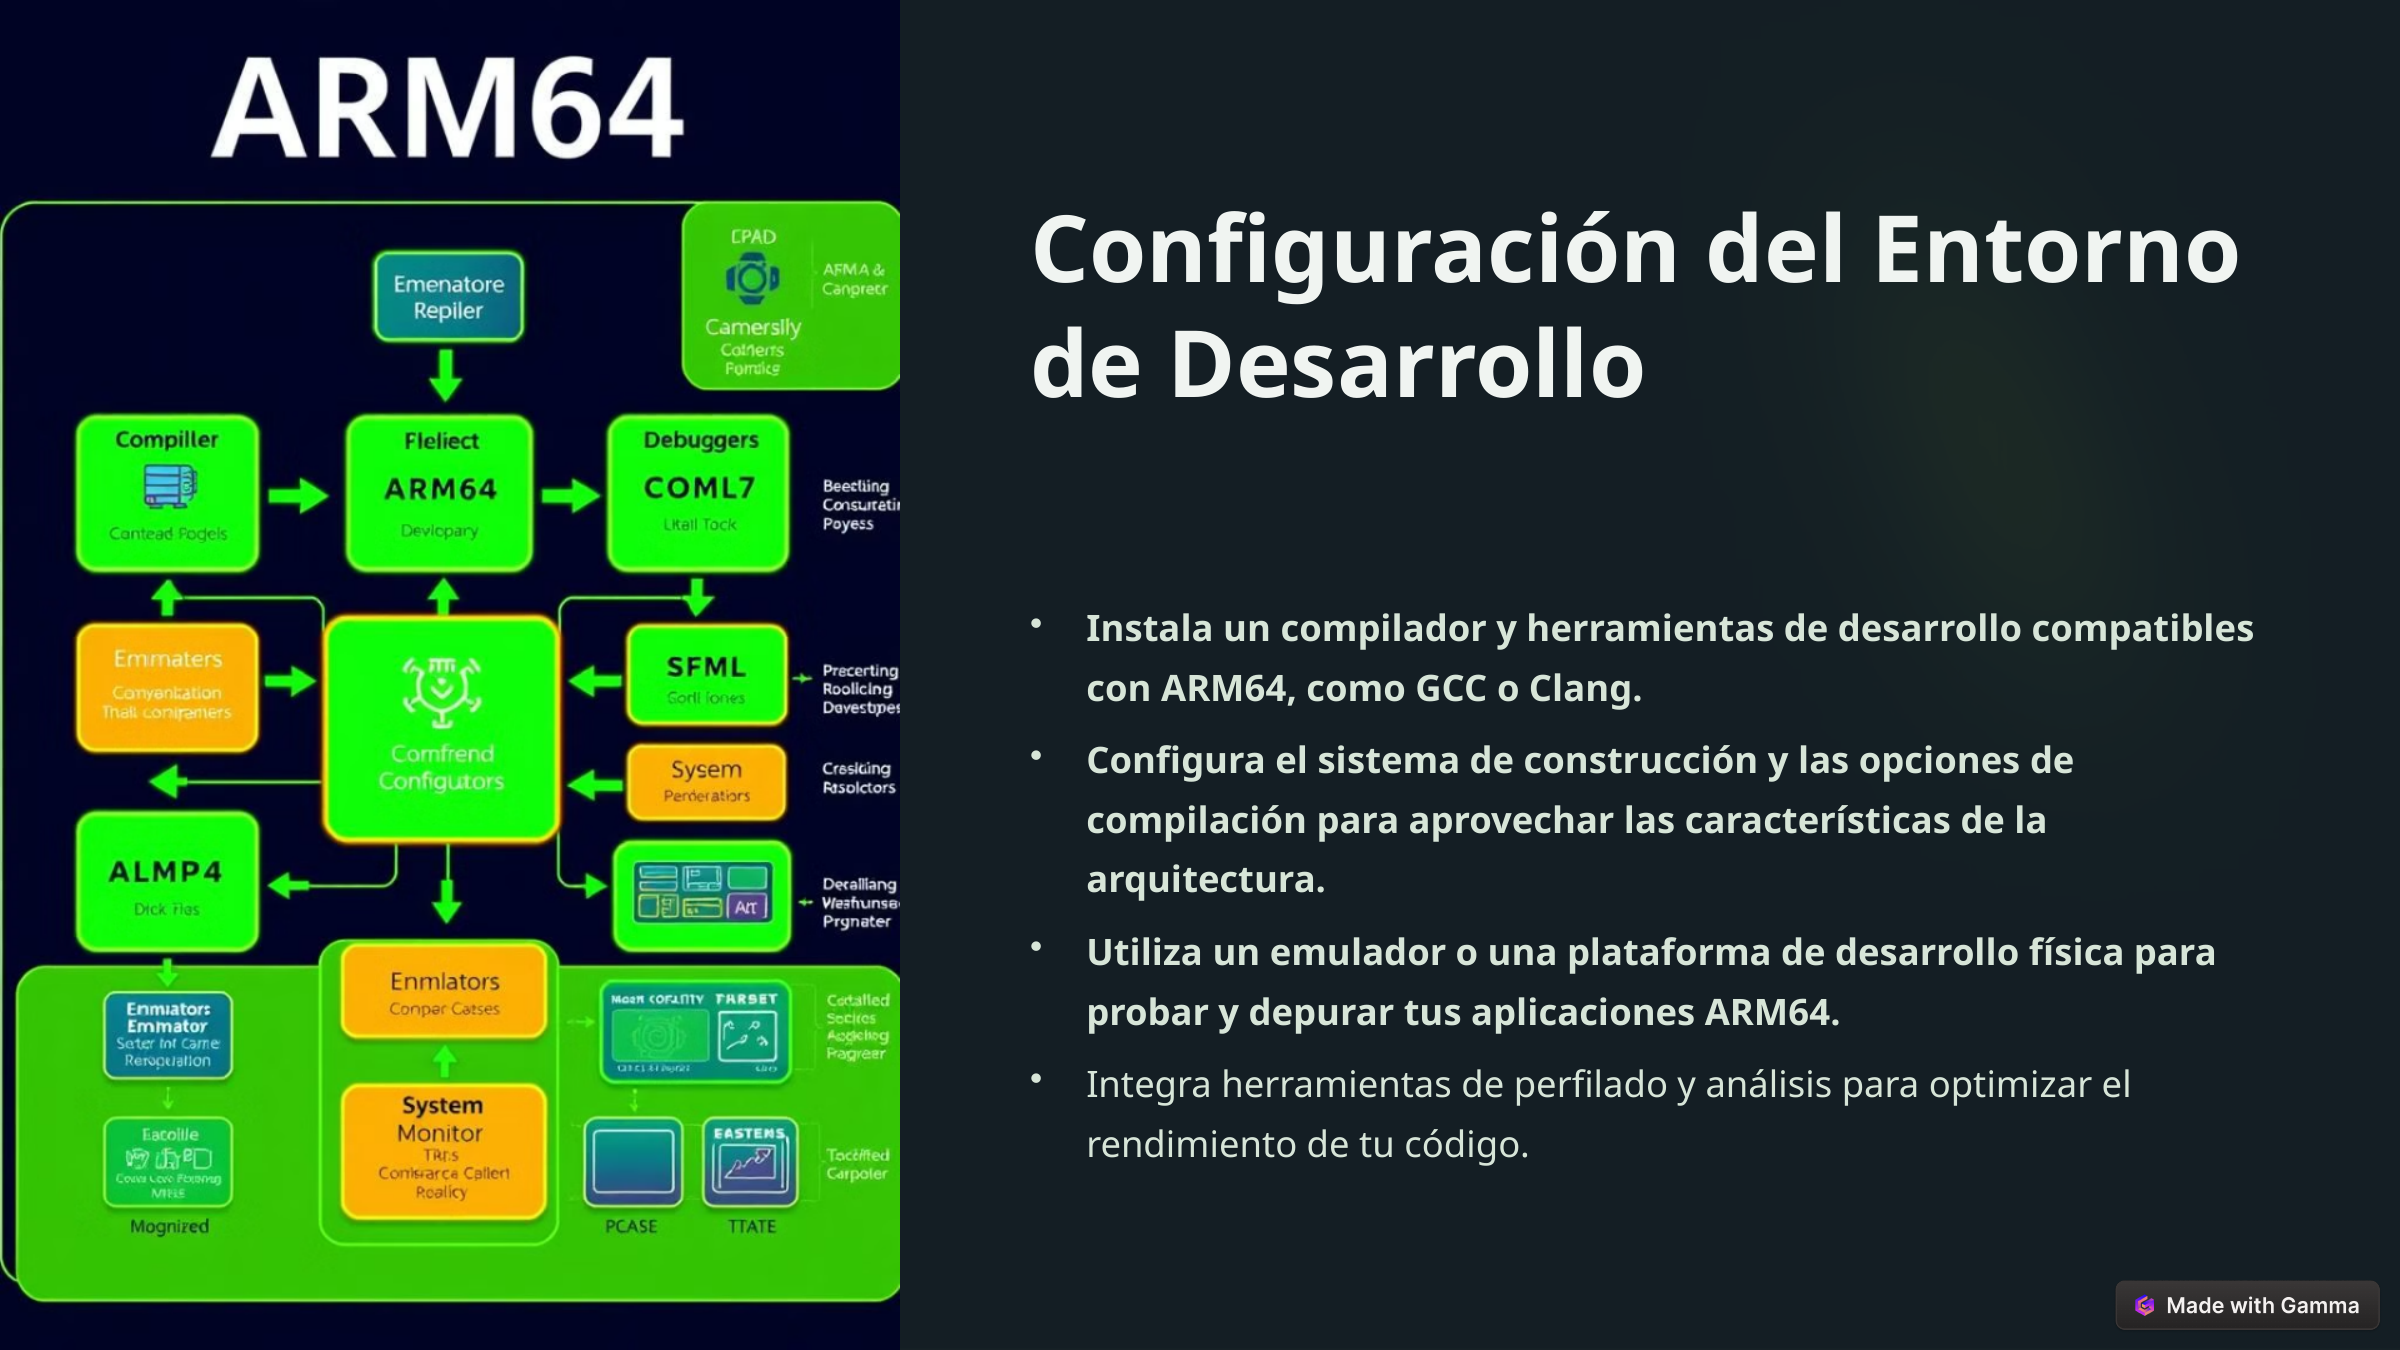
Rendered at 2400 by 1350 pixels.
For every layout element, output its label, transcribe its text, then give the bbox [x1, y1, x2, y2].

text_box Utiliza un emulador o una plataforma de desarrollo física para probar y depurar tus aplicaciones ARM64. [1030, 913, 2270, 1033]
text_box Configuración del Entorno de Desarrollo [1030, 185, 2270, 534]
text_box Instala un compilador y herramientas de desarrollo compatibles con ARM64, como GCC o Clang. [1030, 589, 2270, 709]
picture [2106, 1271, 2389, 1339]
text_box Configura el sistema de construcción y las opciones de compilación para aprovechar las características de la arquitectura. [1030, 721, 2270, 901]
text_box Integra herramientas de perfilado y análisis para optimizar el rendimiento de tu código. [1030, 1045, 2270, 1165]
picture [0, 0, 900, 1350]
